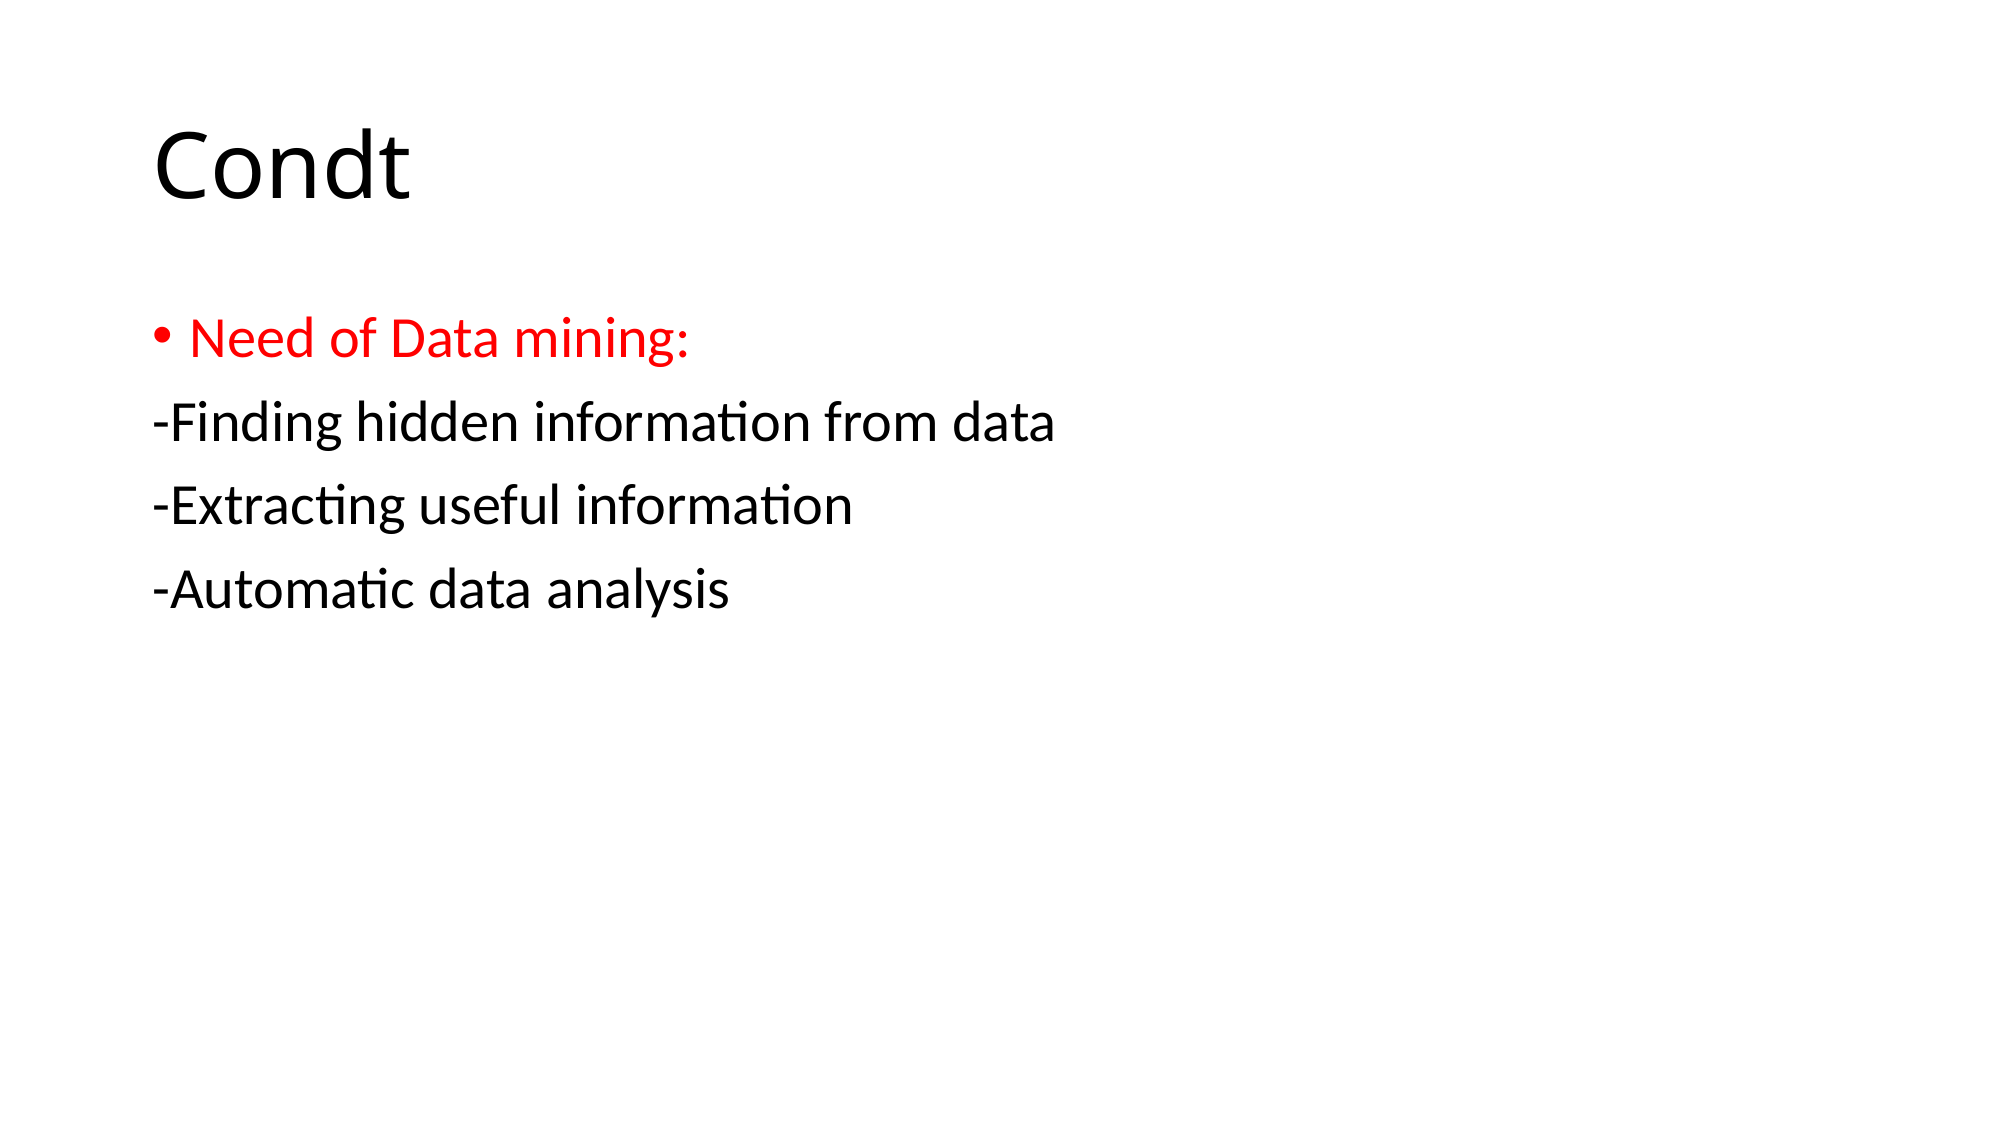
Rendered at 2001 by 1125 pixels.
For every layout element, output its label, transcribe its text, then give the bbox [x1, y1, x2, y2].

title Condt [137, 59, 1863, 278]
list Need of Data mining: -Finding hidden information from data -Extracting useful information -Automatic data analysis [137, 299, 1863, 1014]
